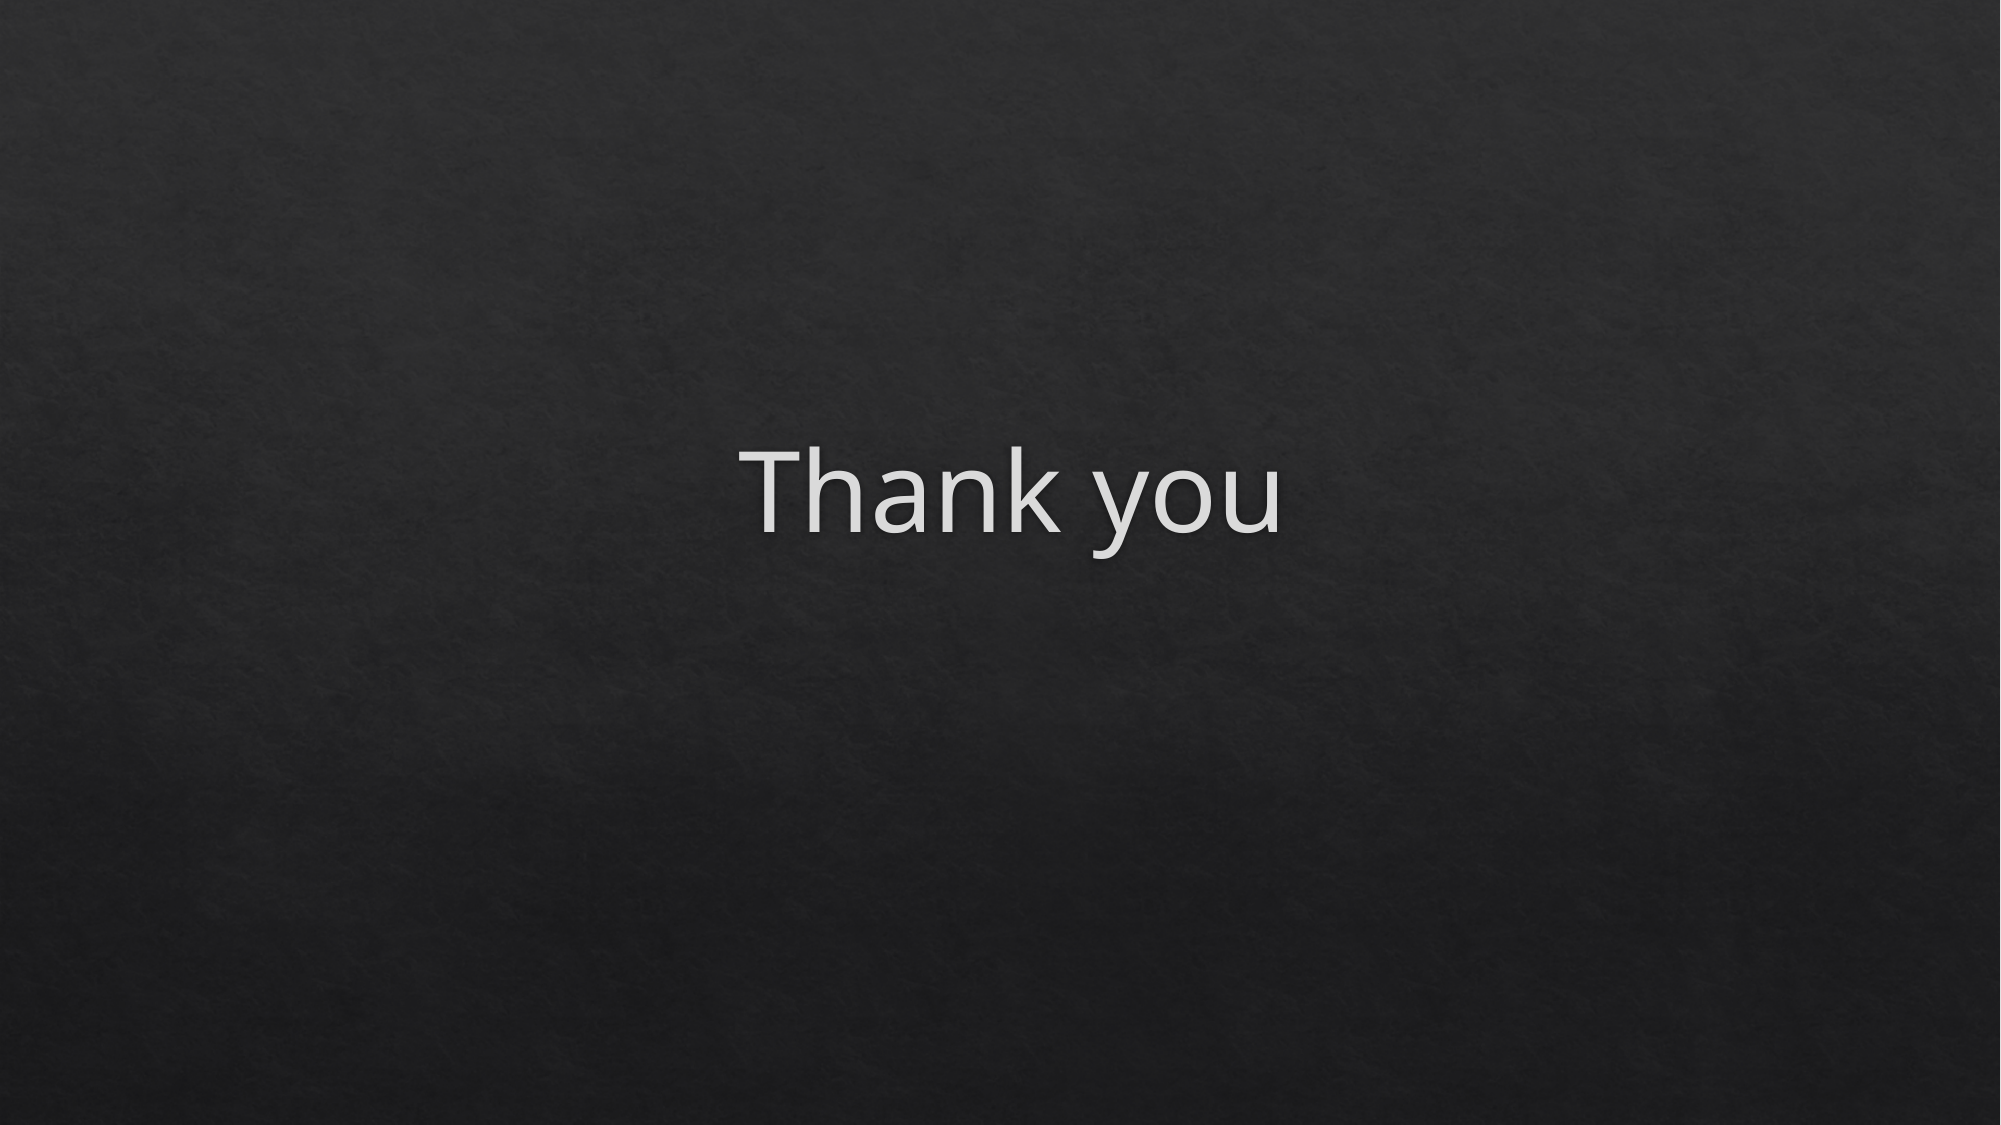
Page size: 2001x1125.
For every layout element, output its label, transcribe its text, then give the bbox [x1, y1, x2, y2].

title Thank you [235, 401, 1812, 574]
